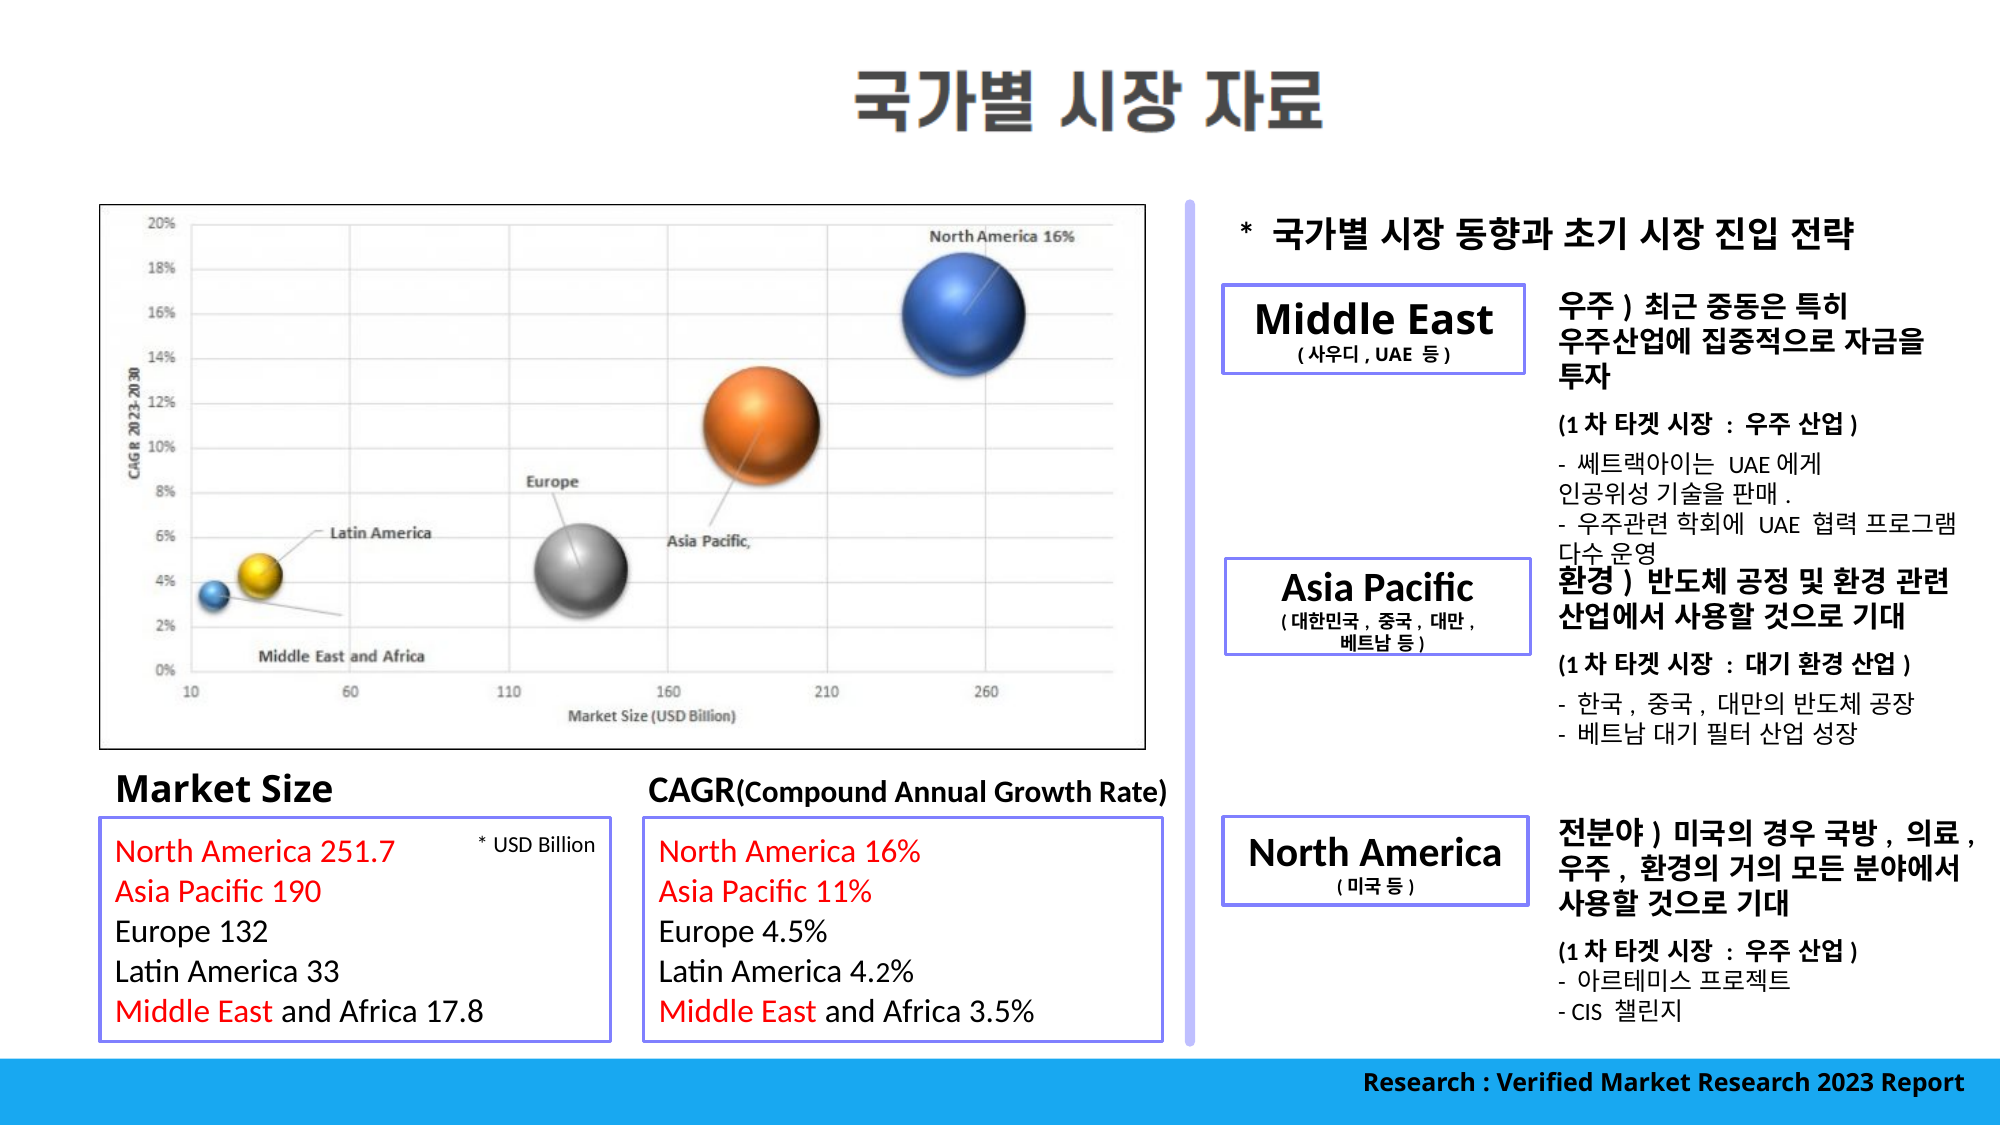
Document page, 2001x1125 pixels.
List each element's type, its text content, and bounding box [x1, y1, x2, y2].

text_box North America (미국 등) [1222, 816, 1528, 905]
text_box 환경) 반도체 공정 및 환경 관련 산업에서 사용할 것으로 기대 (1차 타겟 시장 : 대기 환경 산업) - 한국, 중국, 대만의 반도체 공장 - 베트남 대기 필터 산업 성장 [1543, 553, 1981, 756]
text_box CAGR(Compound Annual Growth Rate) [633, 757, 1226, 818]
text_box Middle East (사우디, UAE 등) [1221, 283, 1526, 375]
text_box North America 16% Asia Pacific 11% Europe 4.5% Latin America 4.2% Middle East and Africa 3.5% [643, 817, 1163, 1042]
text_box * 국가별 시장 동향과 초기 시장 진입 전략 [1223, 204, 1927, 262]
text_box Asia Pacific (대한민국, 중국, 대만, 베트남 등) [1225, 558, 1531, 620]
text_box * USD Billion [446, 822, 611, 865]
text_box [0, 1057, 2000, 1125]
picture [99, 204, 1147, 750]
text_box Asia Pacific (대한민국, 중국, 대만, 베트남 등) [1225, 635, 1531, 655]
text_box 우주) 최근 중동은 특히 우주산업에 집중적으로 자금을 투자 (1차 타겟 시장 : 우주 산업) - 쎄트랙아이는 UAE에게 인공위성 기술을 판매. - 우주관련 학회에 UAE 협력 프로그램 다수 운영 [1543, 278, 2000, 576]
text_box Market Size [99, 759, 633, 818]
text_box 전분야) 미국의 경우 국방, 의료, 우주, 환경의 거의 모든 분야에서 사용할 것으로 기대 (1차 타겟 시장 : 우주 산업) - 아르테미스 프로젝트 - CIS 챌린지 [1543, 805, 2000, 1033]
text_box North America 251.7 Asia Pacific 190 Europe 132 Latin America 33 Middle East and Africa 17.8 [99, 817, 611, 1042]
picture [822, 42, 1373, 164]
text_box Research : Verified Market Research 2023 Report [716, 1058, 1981, 1104]
